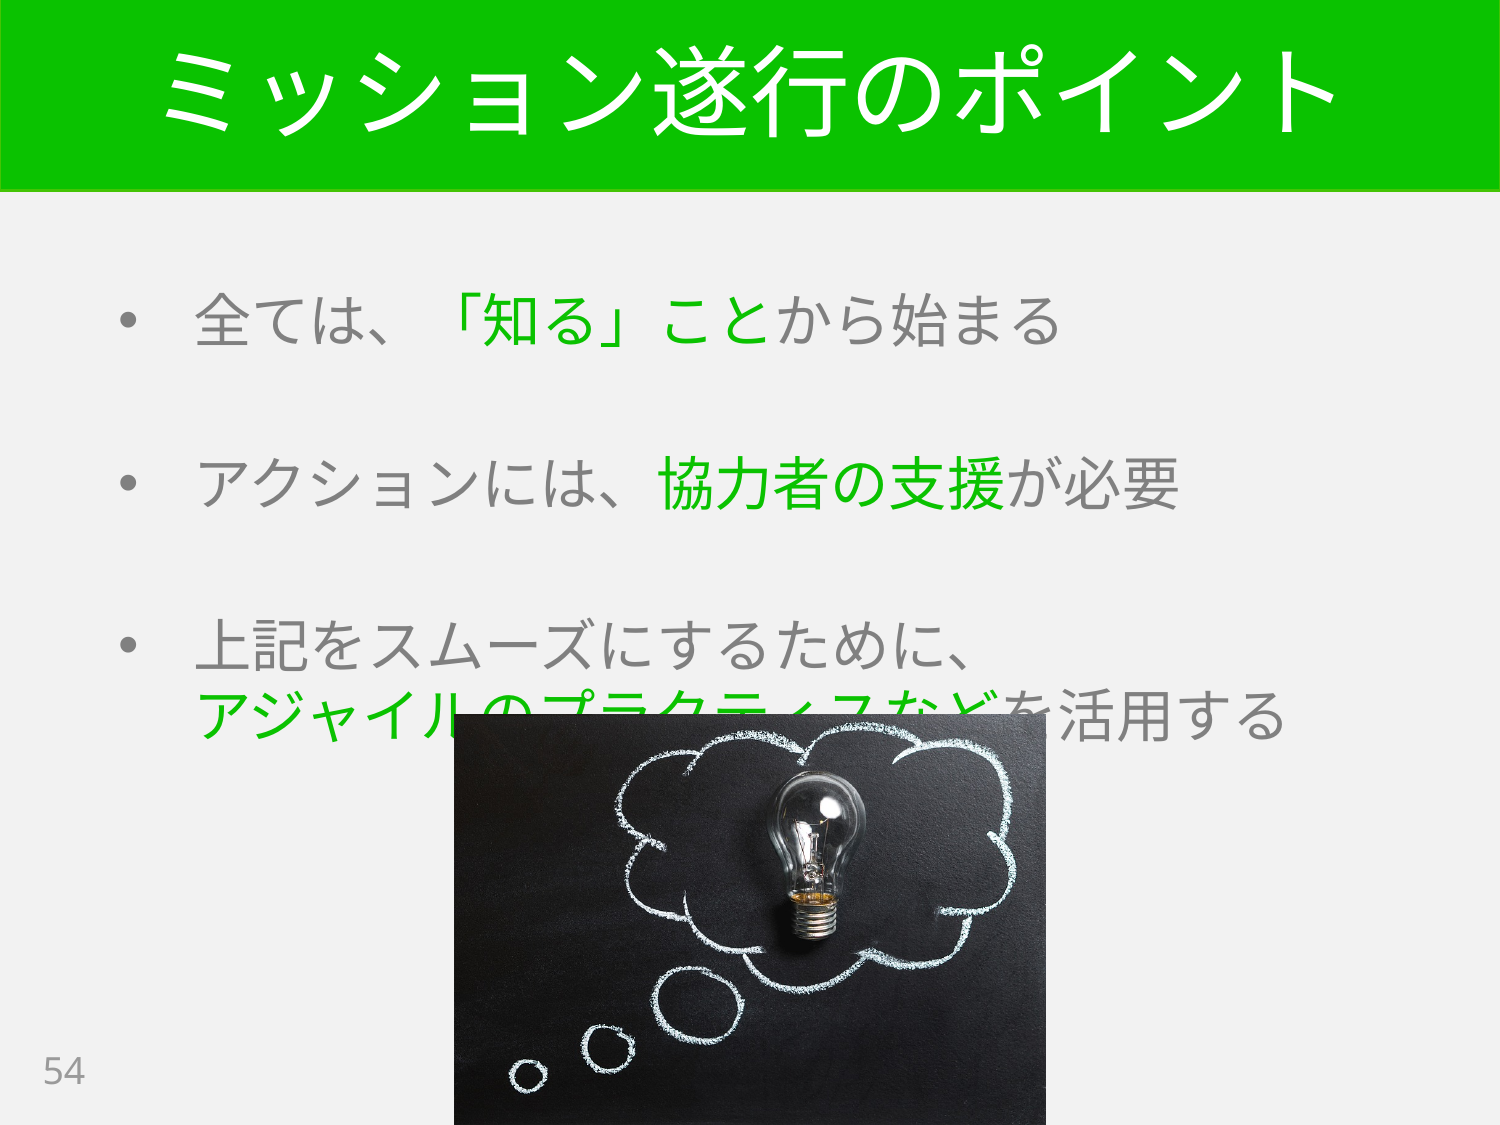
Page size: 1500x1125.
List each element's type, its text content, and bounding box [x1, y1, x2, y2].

slide_number 54 [27, 1042, 146, 1102]
picture [454, 714, 1046, 1125]
list 全ては、「知る」ことから始まる アクションには、協力者の支援が必要 上記をスムーズにするために、 アジャイルのプラクティスなどを活用する [103, 277, 1397, 1000]
title ミッション遂行のポイント [0, 53, 1500, 140]
